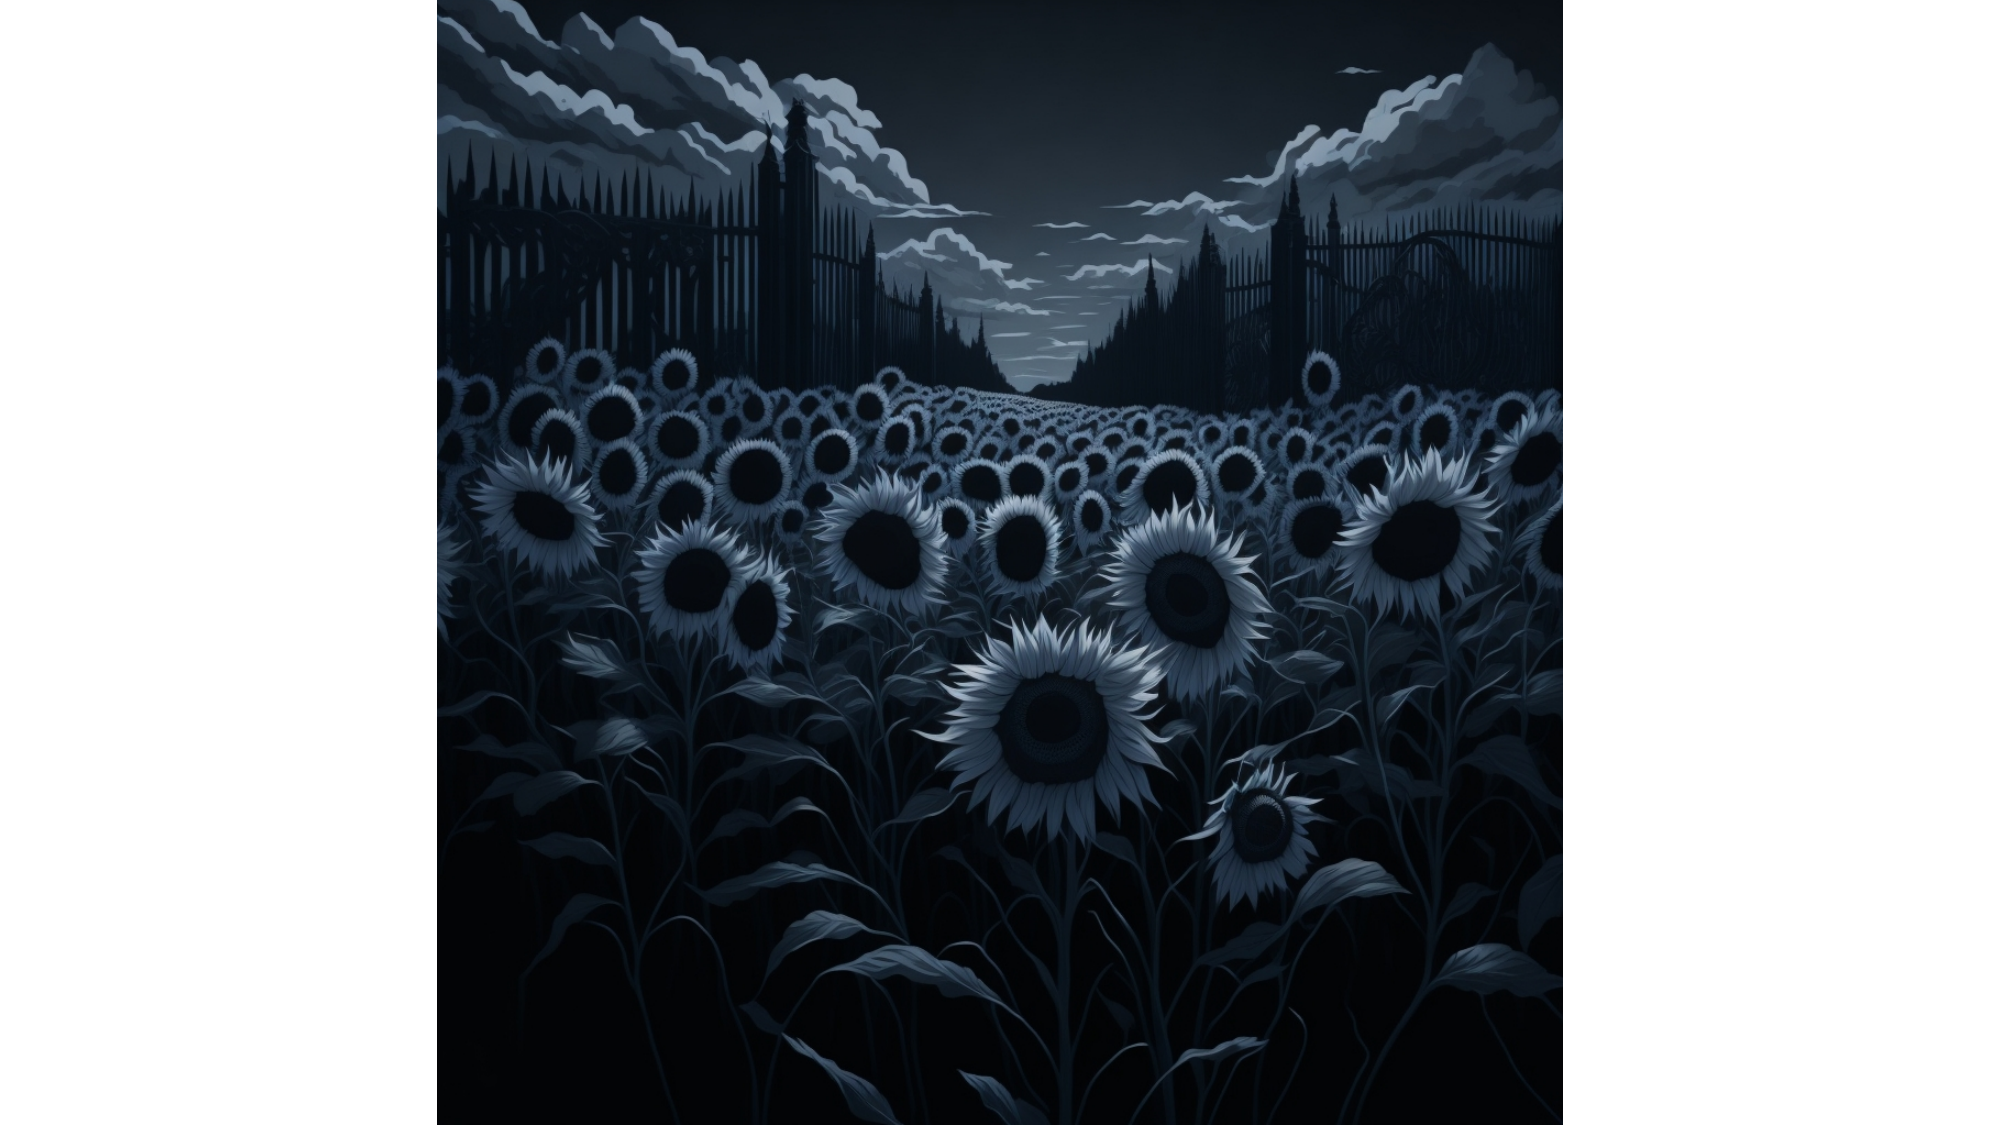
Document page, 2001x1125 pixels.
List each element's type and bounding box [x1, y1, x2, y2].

picture [437, 0, 1563, 1125]
